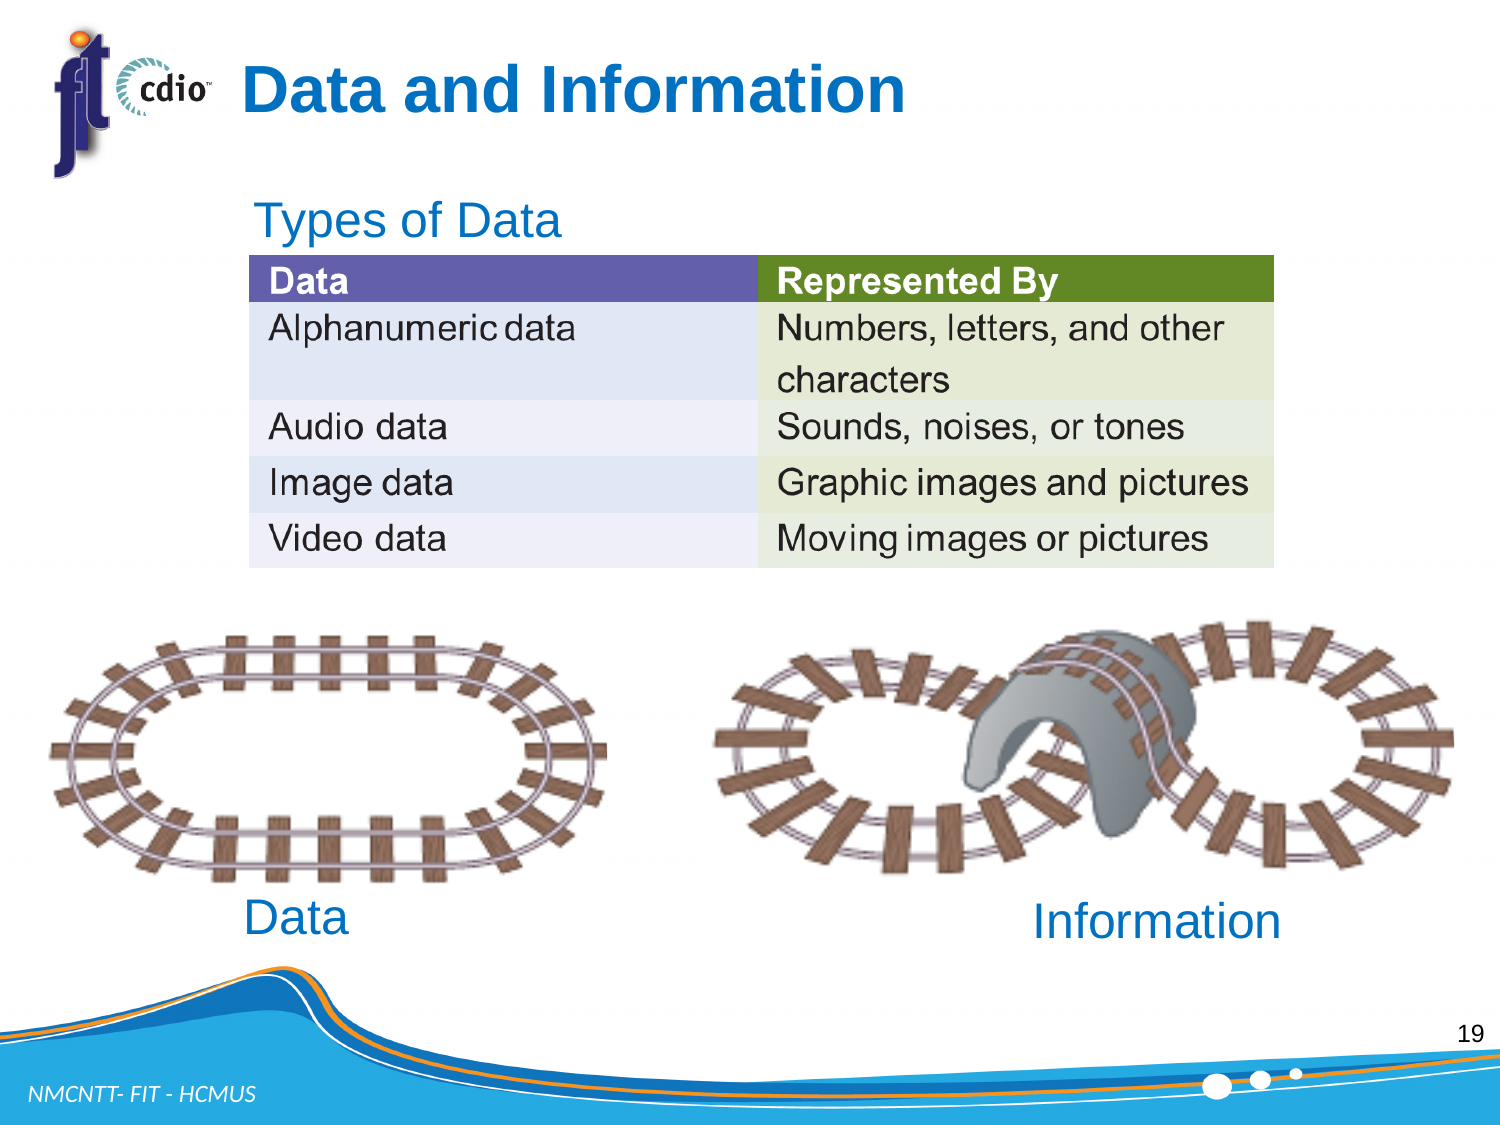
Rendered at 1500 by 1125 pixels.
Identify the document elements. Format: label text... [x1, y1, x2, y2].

title Data and Information [226, 6, 1425, 166]
slide_number 19 [1149, 1002, 1500, 1063]
picture [0, 0, 1500, 1125]
text_box Types of Data [239, 179, 578, 255]
text_box NMCNTT- FIT - HCMUS [12, 1062, 488, 1123]
text_box Information [1017, 901, 1298, 956]
text_box Data [229, 911, 365, 953]
